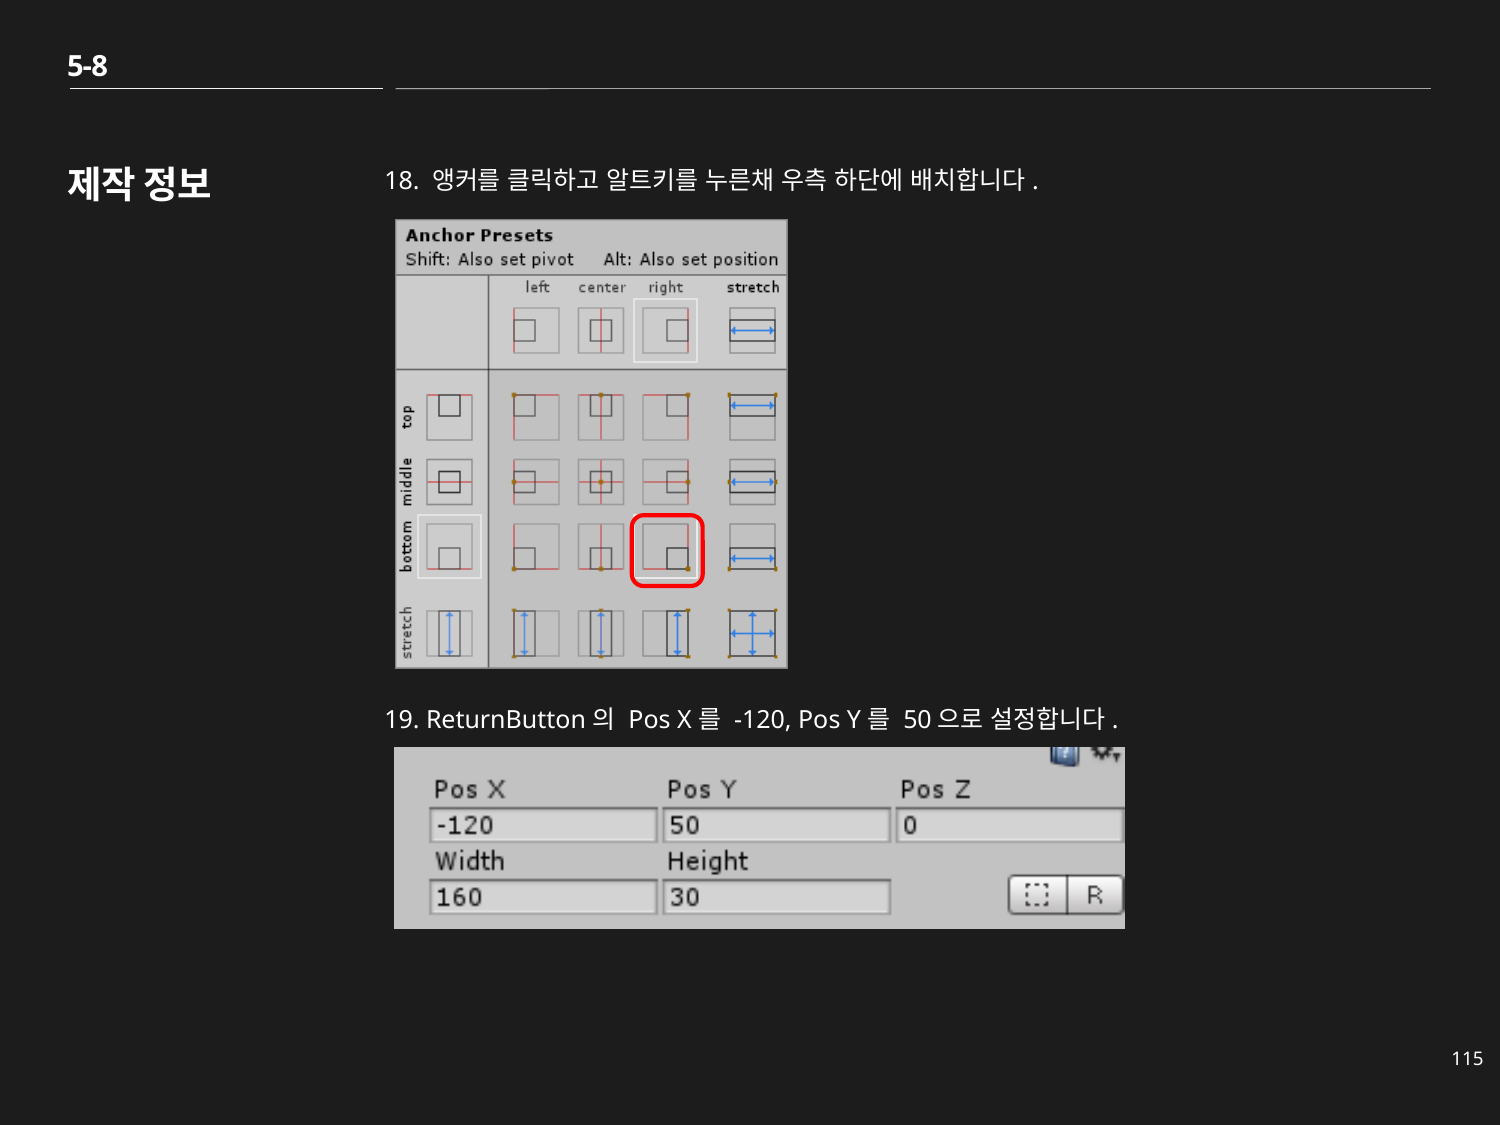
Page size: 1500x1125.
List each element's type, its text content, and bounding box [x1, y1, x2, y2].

picture [394, 747, 1125, 929]
picture [395, 219, 788, 670]
title 제작 정보 [52, 153, 384, 395]
text_box 18. 앵커를 클릭하고 알트키를 누른채 우측 하단에 배치합니다. 19. ReturnButton의 Pos X를 -120, Pos Y를 50으로 설정합니다. [369, 157, 1134, 741]
text_box 115 [1377, 1039, 1499, 1080]
text_box 5-8 [52, 39, 123, 90]
